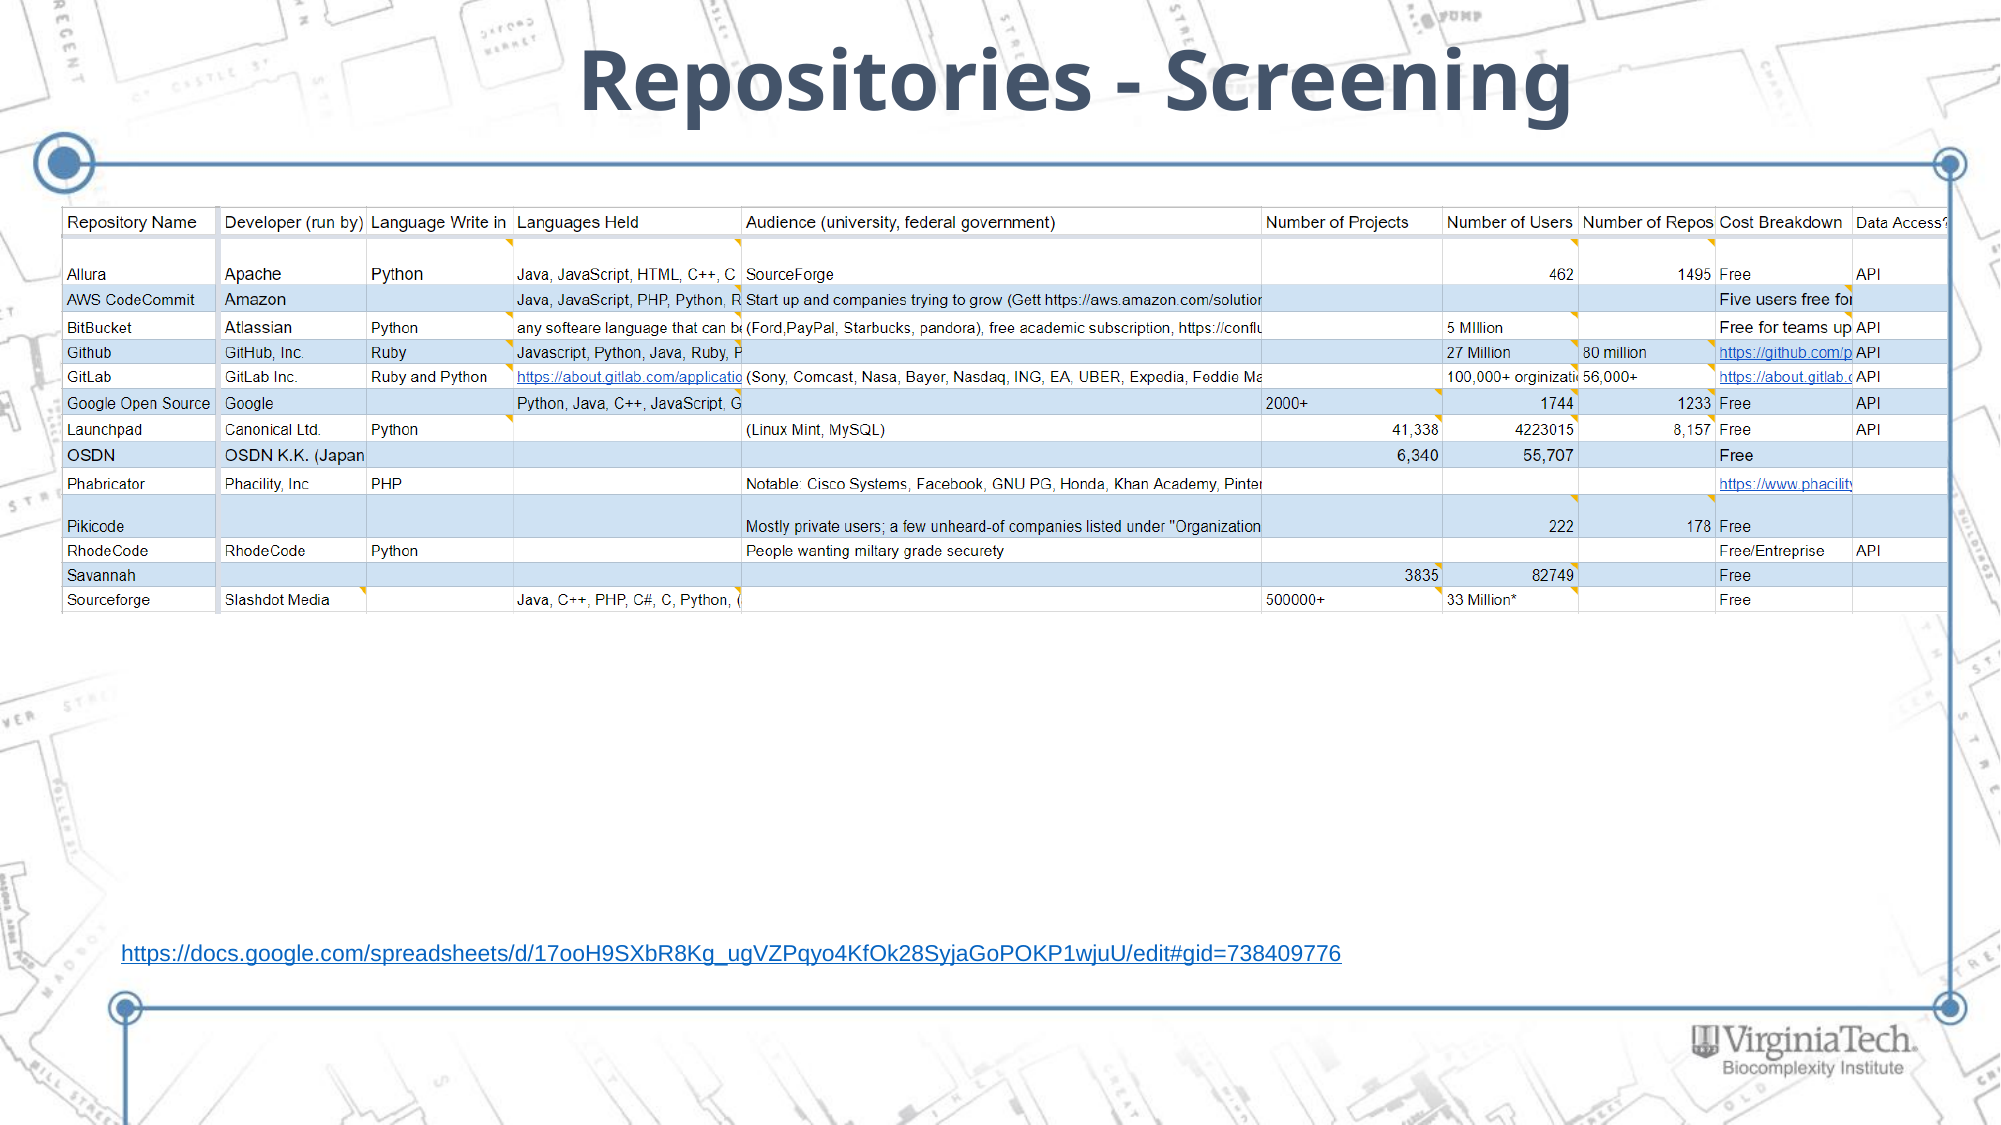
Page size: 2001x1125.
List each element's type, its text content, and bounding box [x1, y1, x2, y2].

picture [0, 0, 2001, 1125]
title Repositories - Screening [72, 0, 1931, 168]
text_box https://docs.google.com/spreadsheets/d/17ooH9SXbR8Kg_ugVZPqyo4KfOk28SyjaGoPOKP1wjuU/edit#gid=738409776 [106, 923, 1564, 982]
